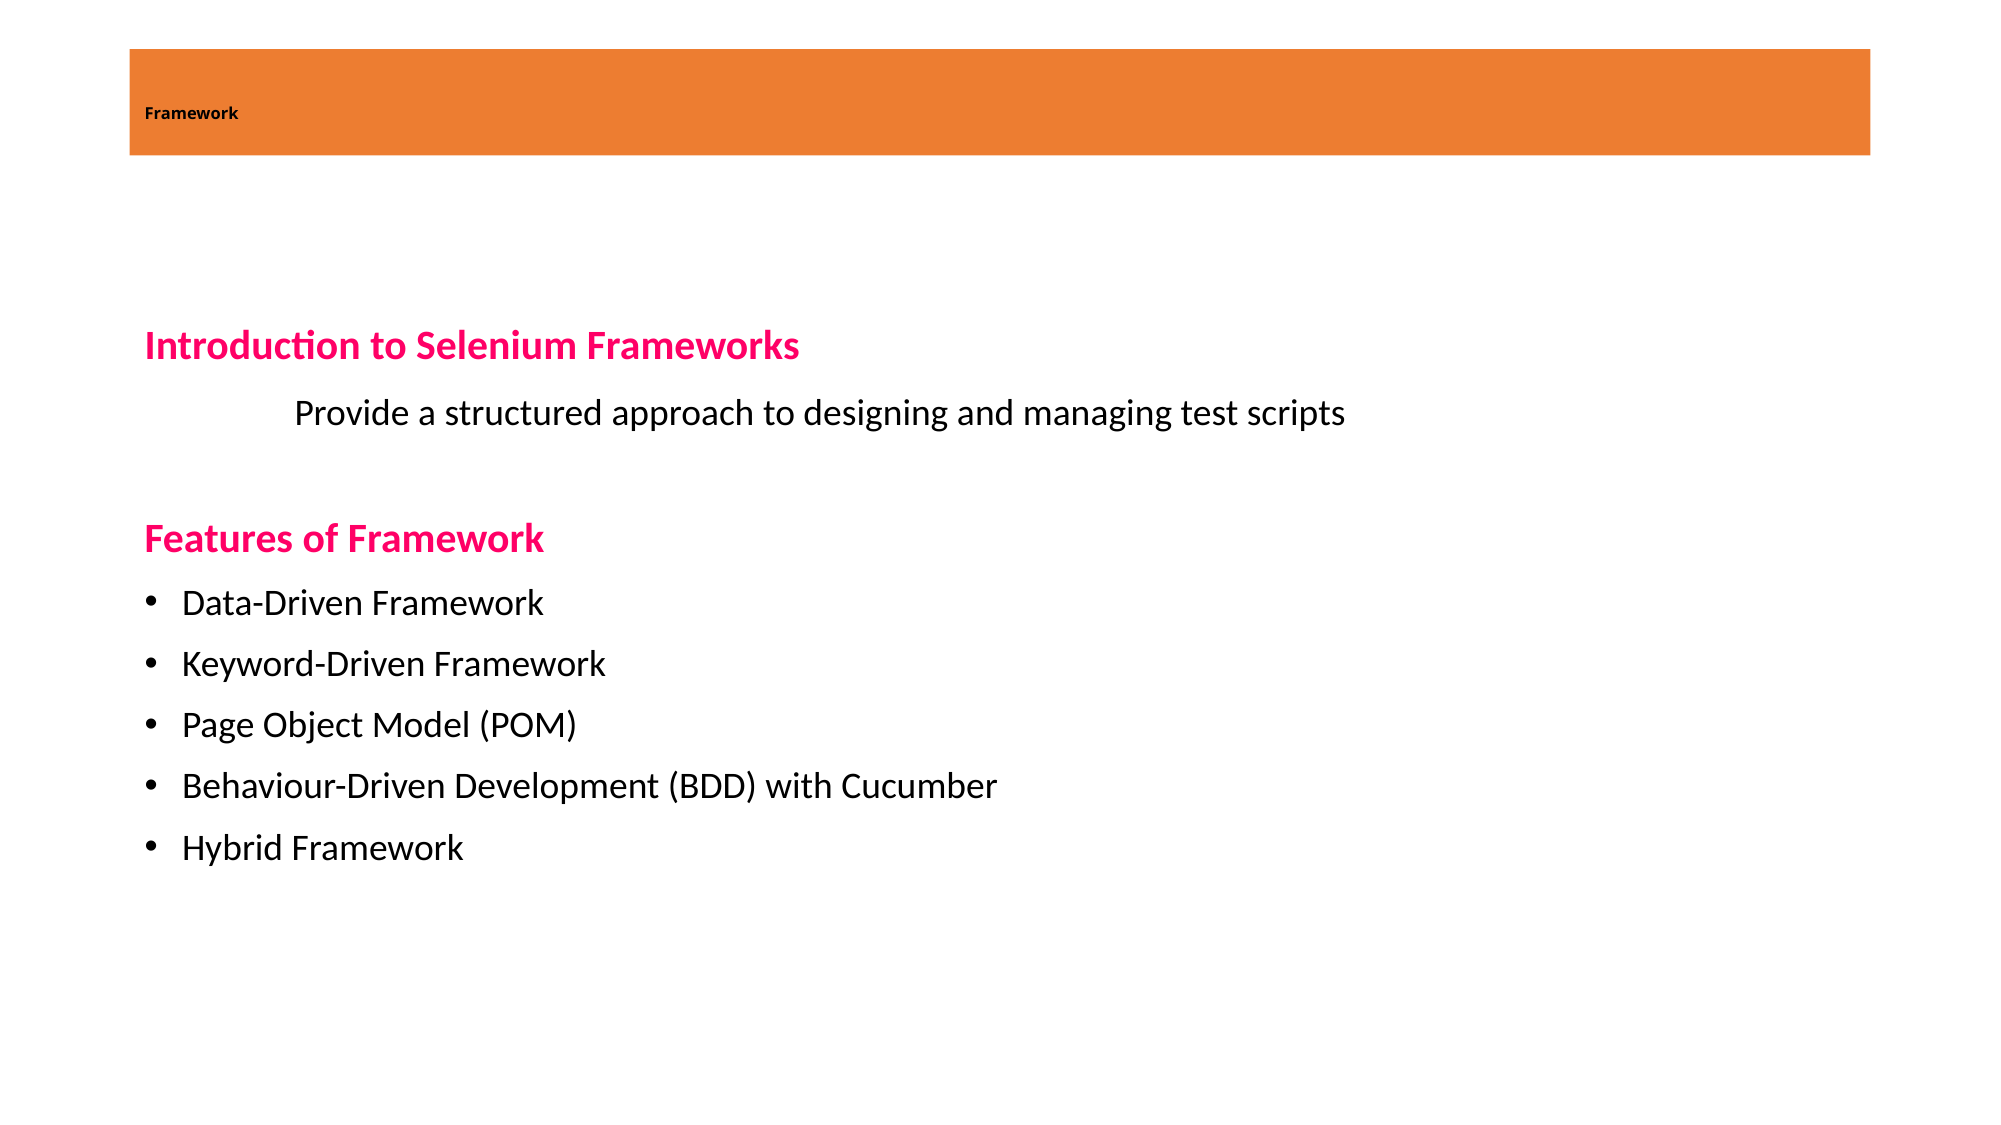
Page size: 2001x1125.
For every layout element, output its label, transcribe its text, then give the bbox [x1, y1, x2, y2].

list Introduction to Selenium Frameworks Provide a structured approach to designing and managing test scripts Features of Framework Data-Driven Framework Keyword-Driven Framework Page Object Model (POM) Behaviour-Driven Development (BDD) with Cucumber Hybrid Framework [129, 316, 1656, 942]
title Framework [129, 49, 1871, 156]
